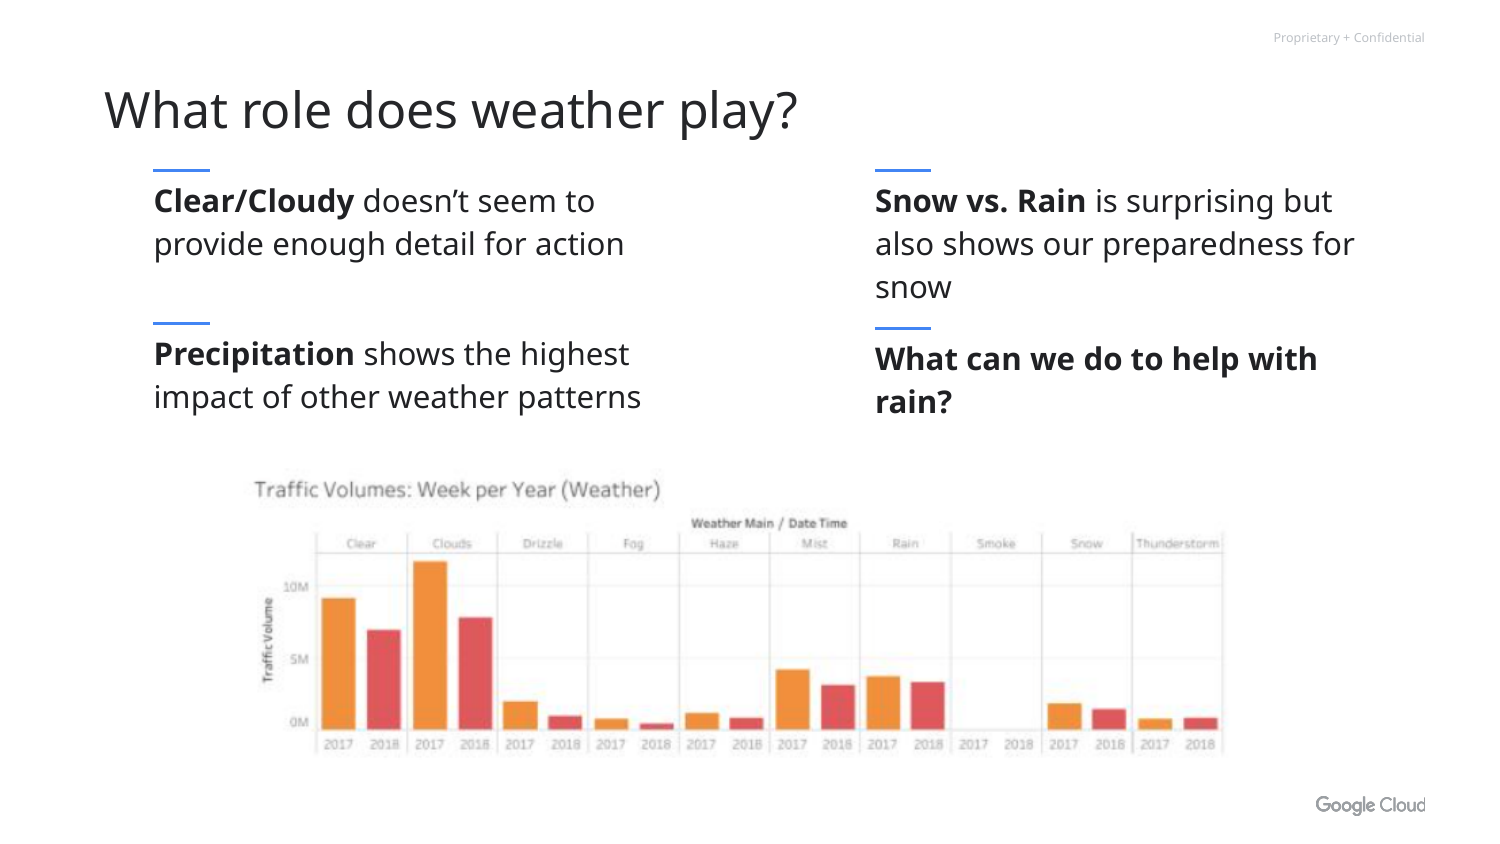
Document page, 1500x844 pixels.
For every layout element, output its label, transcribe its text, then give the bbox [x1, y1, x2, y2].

picture [1316, 796, 1425, 816]
text_box Snow vs. Rain is surprising but also shows our preparedness for snow [875, 145, 1375, 277]
text_box Clear/Cloudy doesn’t seem to provide enough detail for action [153, 145, 654, 277]
text_box What can we do to help with rain? [875, 303, 1375, 435]
picture [233, 444, 1254, 804]
text_box Precipitation shows the highest impact of other weather patterns [153, 298, 654, 442]
title What role does weather play? [104, 75, 1029, 134]
